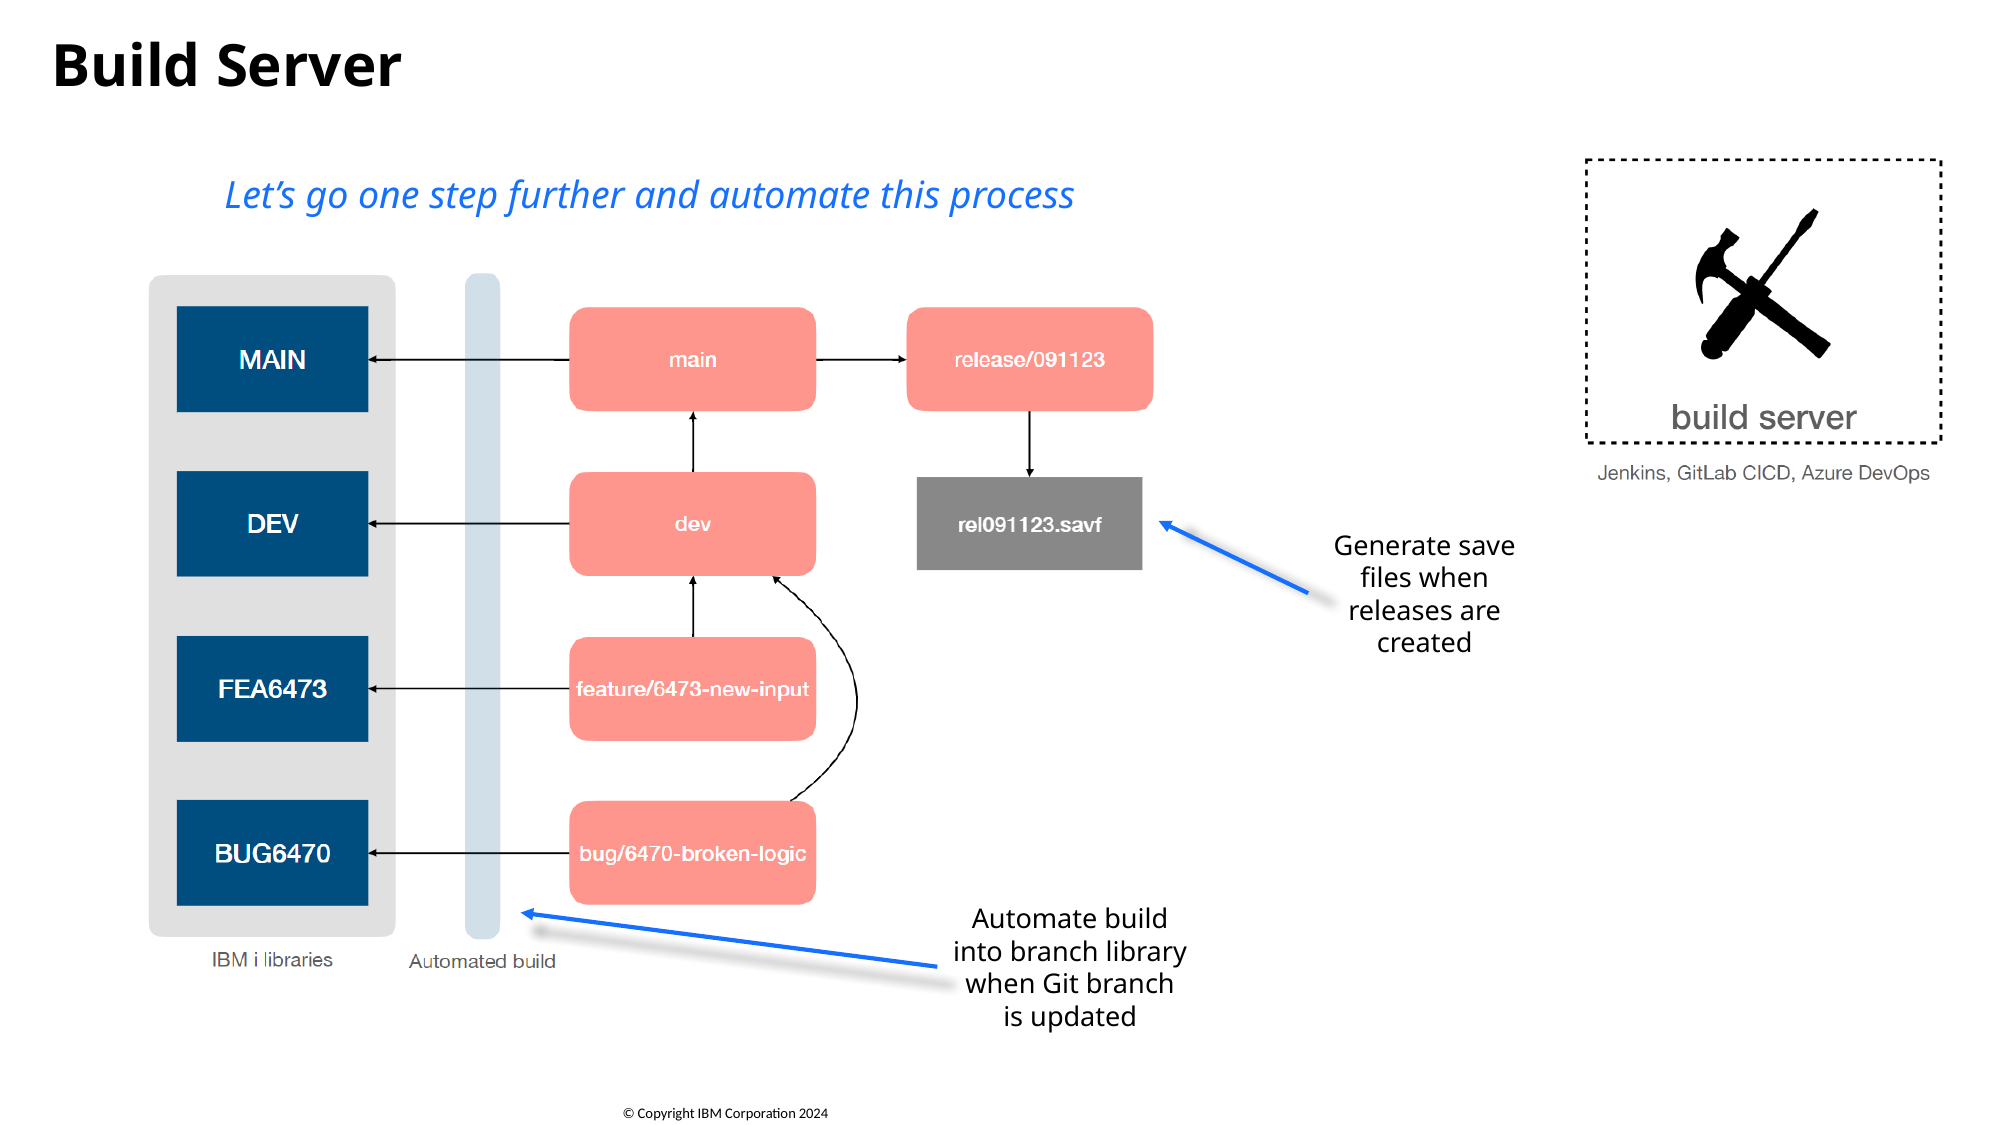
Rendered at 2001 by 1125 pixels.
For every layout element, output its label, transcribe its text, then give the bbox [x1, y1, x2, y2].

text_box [520, 912, 938, 968]
picture [1542, 120, 1978, 492]
list Let’s go one step further and automate this process [130, 163, 1171, 228]
title Build Server [51, 36, 1721, 101]
text_box Automate build into branch library when Git branch is updated [937, 894, 1203, 1040]
text_box Generate save files when releases are created [1308, 520, 1541, 666]
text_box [1158, 520, 1309, 595]
picture [130, 258, 1171, 982]
